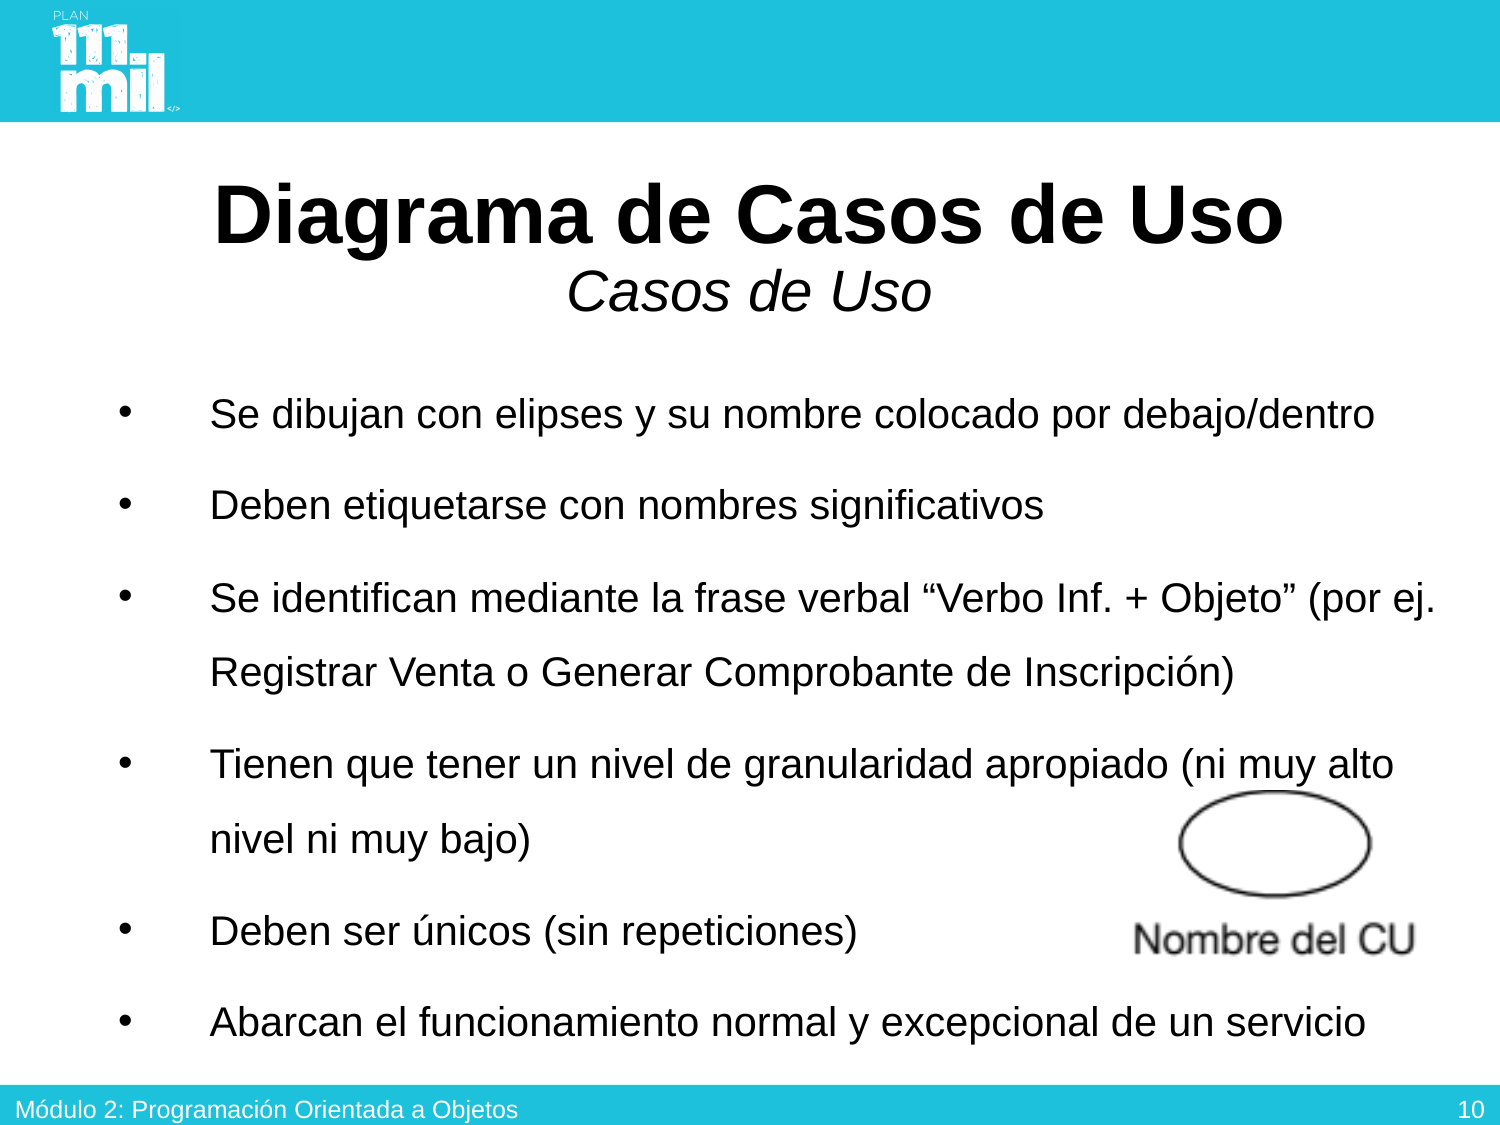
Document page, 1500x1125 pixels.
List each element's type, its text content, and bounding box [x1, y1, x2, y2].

list Se dibujan con elipses y su nombre colocado por debajo/dentro Deben etiquetarse con nombres significativos Se identifican mediante la frase verbal “Verbo Inf. + Objeto” (por ej. Registrar Venta o Generar Comprobante de Inscripción) Tienen que tener un nivel de granularidad apropiado (ni muy alto nivel ni muy bajo) Deben ser únicos (sin repeticiones) Abarcan el funcionamiento normal y excepcional de un servicio [103, 354, 1471, 1069]
picture [1112, 790, 1435, 981]
title Diagrama de Casos de Uso Casos de Uso [103, 147, 1397, 348]
footer Módulo 2: Programación Orientada a Objetos [0, 1078, 643, 1125]
slide_number 9 [1162, 1078, 1500, 1125]
